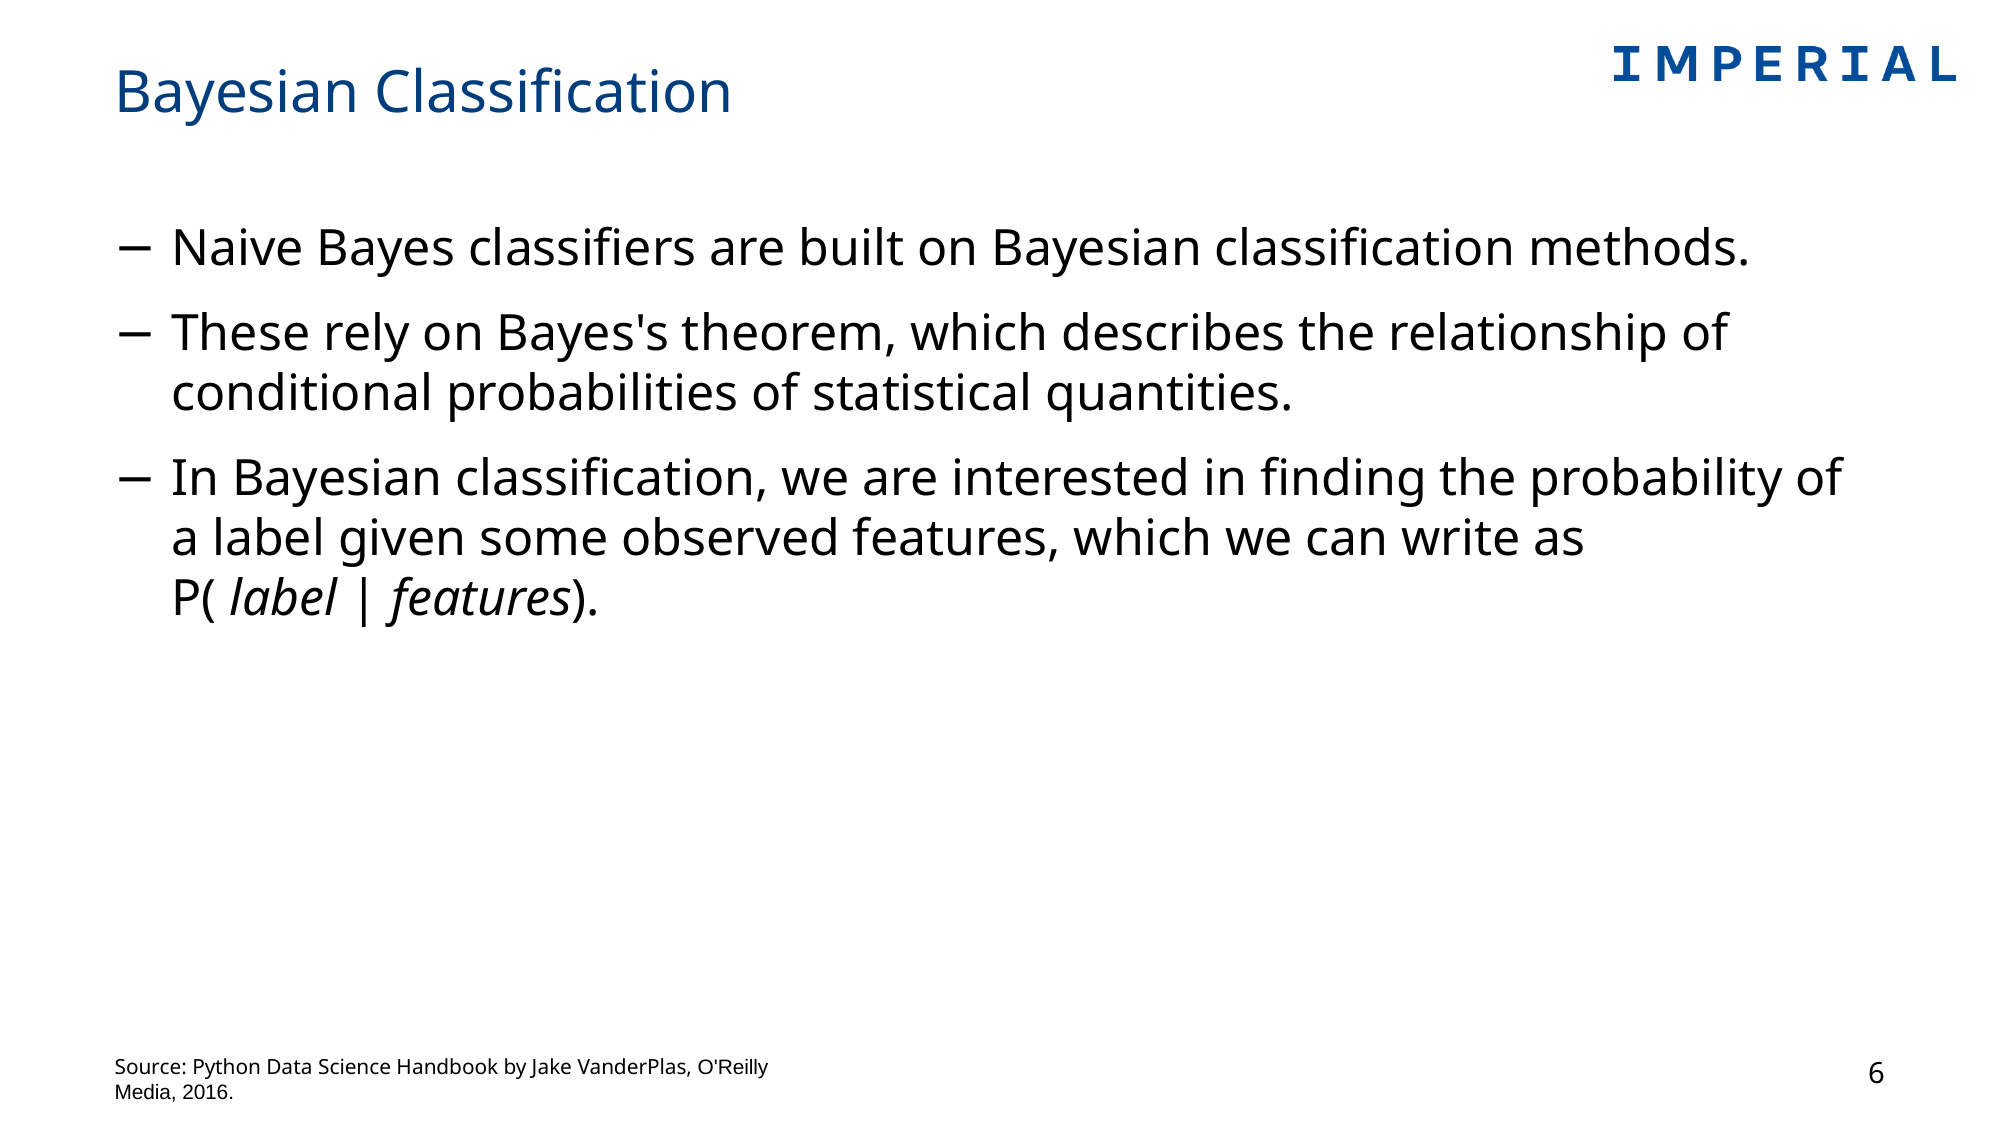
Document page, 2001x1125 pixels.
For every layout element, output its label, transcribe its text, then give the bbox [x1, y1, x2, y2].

title Bayesian Classification [99, 0, 1900, 184]
picture [1900, 46, 1956, 81]
text_box Source: Python Data Science Handbook by Jake VanderPlas, O'Reilly Media, 2016. [99, 1046, 847, 1112]
slide_number 6 [1433, 1046, 1901, 1103]
list Naive Bayes classifiers are built on Bayesian classification methods. These rely on Bayes's theorem, which describes the relationship of conditional probabilities of statistical quantities. In Bayesian classification, we are interested in finding the probability of a label given some observed features, which we can write as P( label | features). [99, 208, 1900, 1024]
